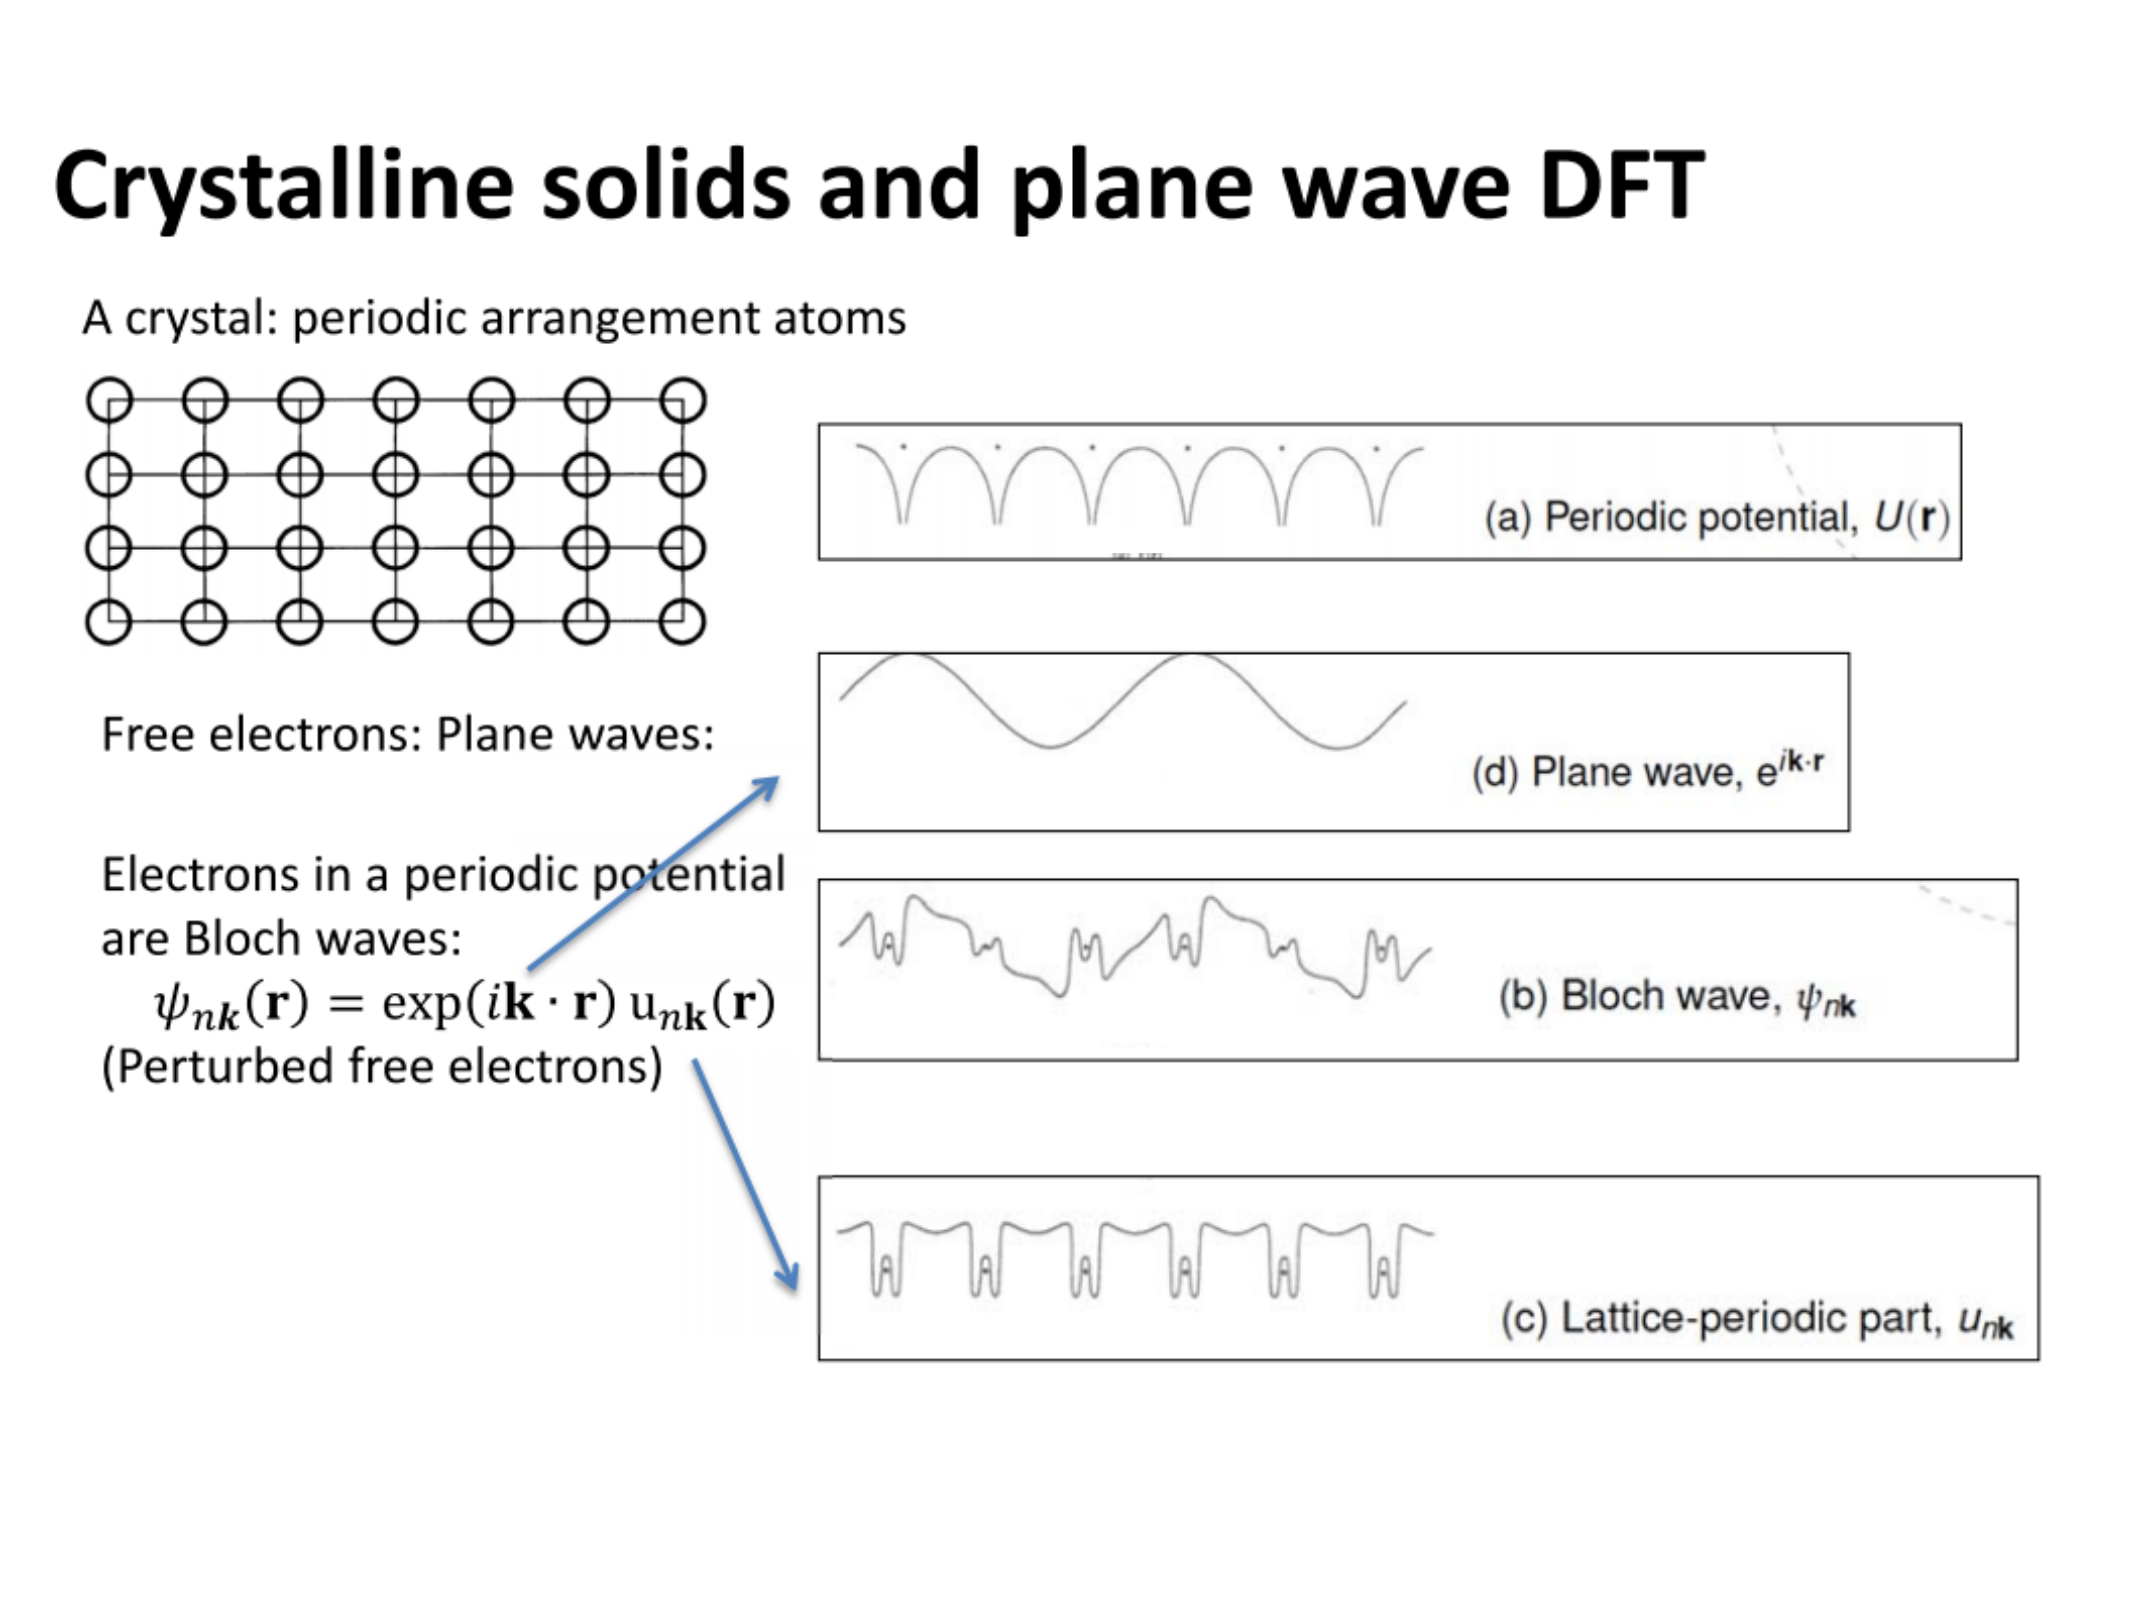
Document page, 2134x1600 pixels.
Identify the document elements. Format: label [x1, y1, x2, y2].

text_box [32, 112, 2101, 1424]
